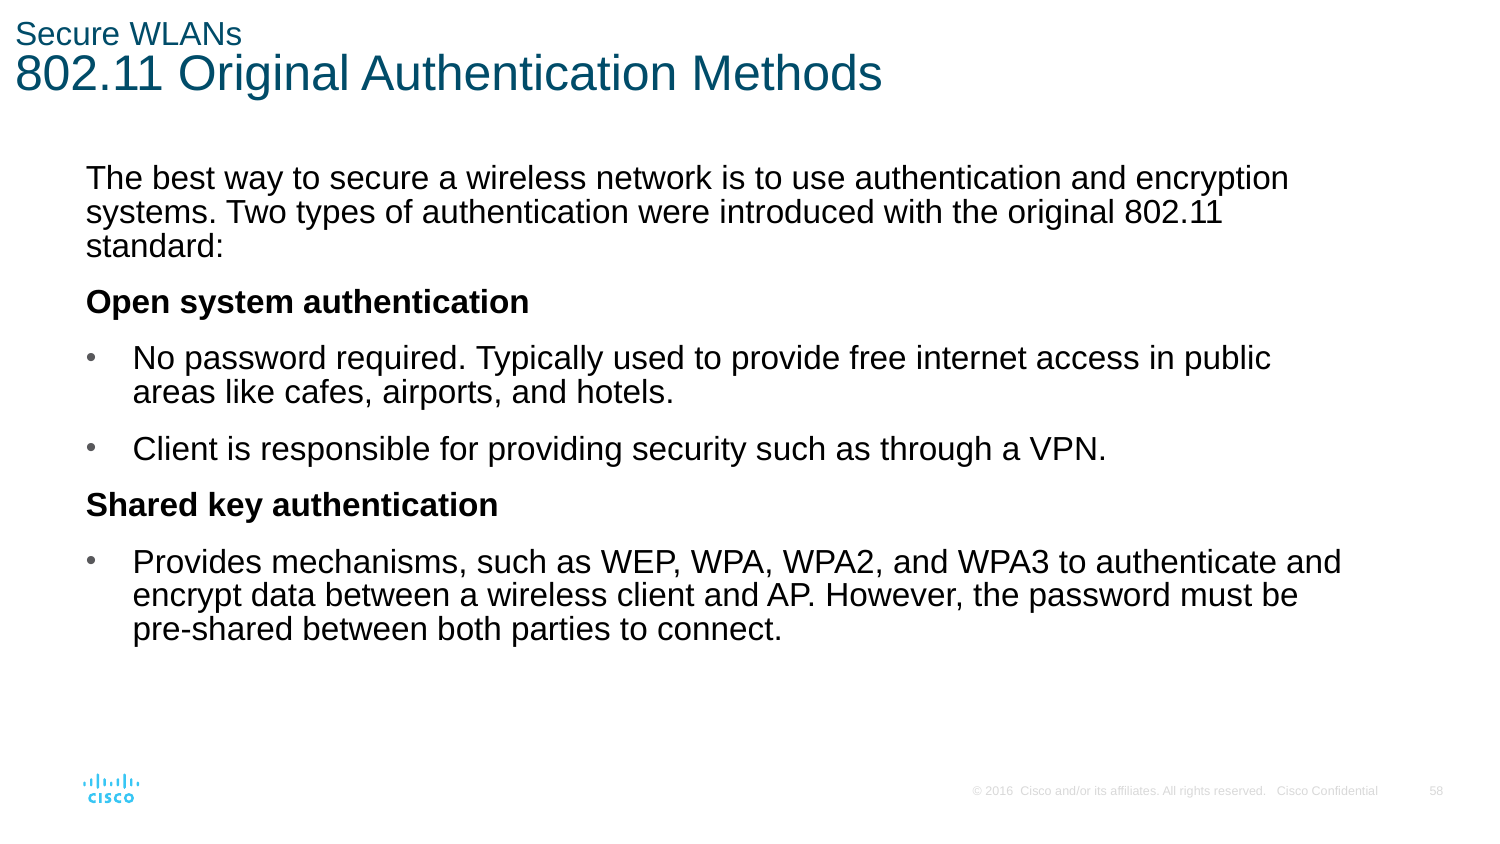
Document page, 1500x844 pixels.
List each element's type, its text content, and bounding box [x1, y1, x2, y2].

title Secure WLANs 802.11 Original Authentication Methods [0, 0, 1369, 121]
list The best way to secure a wireless network is to use authentication and encryption systems. Two types of authentication were introduced with the original 802.11 standard: Open system authentication No password required. Typically used to provide free internet access in public areas like cafes, airports, and hotels. Client is responsible for providing security such as through a VPN. Shared key authentication Provides mechanisms, such as WEP, WPA, WPA2, and WPA3 to authenticate and encrypt data between a wireless client and AP. However, the password must be pre-shared between both parties to connect. [70, 154, 1369, 702]
